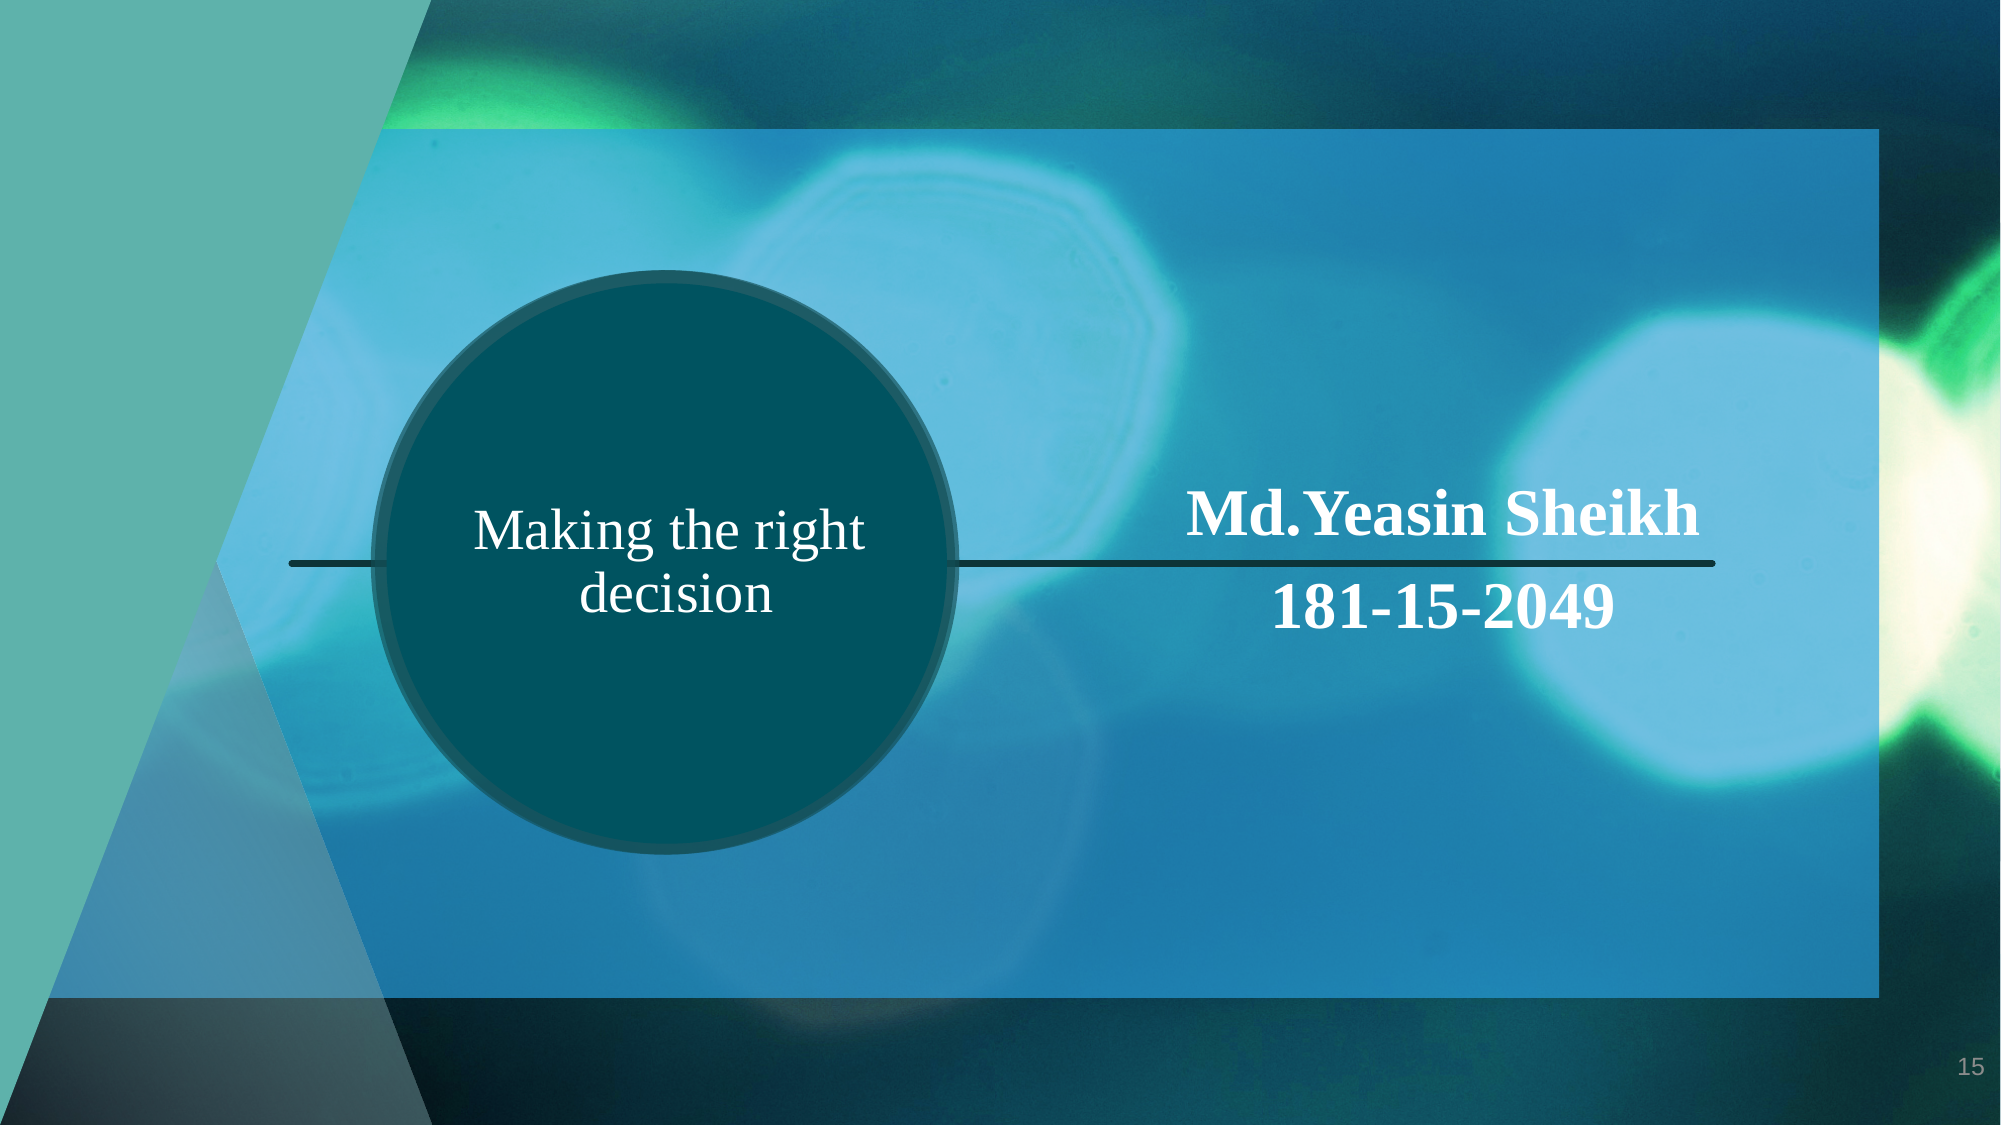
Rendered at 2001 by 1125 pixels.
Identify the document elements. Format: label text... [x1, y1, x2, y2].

slide_number 15 [1933, 1035, 2000, 1096]
list Md.Yeasin Sheikh 181-15-2049 [1137, 468, 1750, 652]
title Making the right decision [363, 424, 975, 701]
picture [383, 0, 2001, 1125]
picture [1, 1118, 7, 1125]
